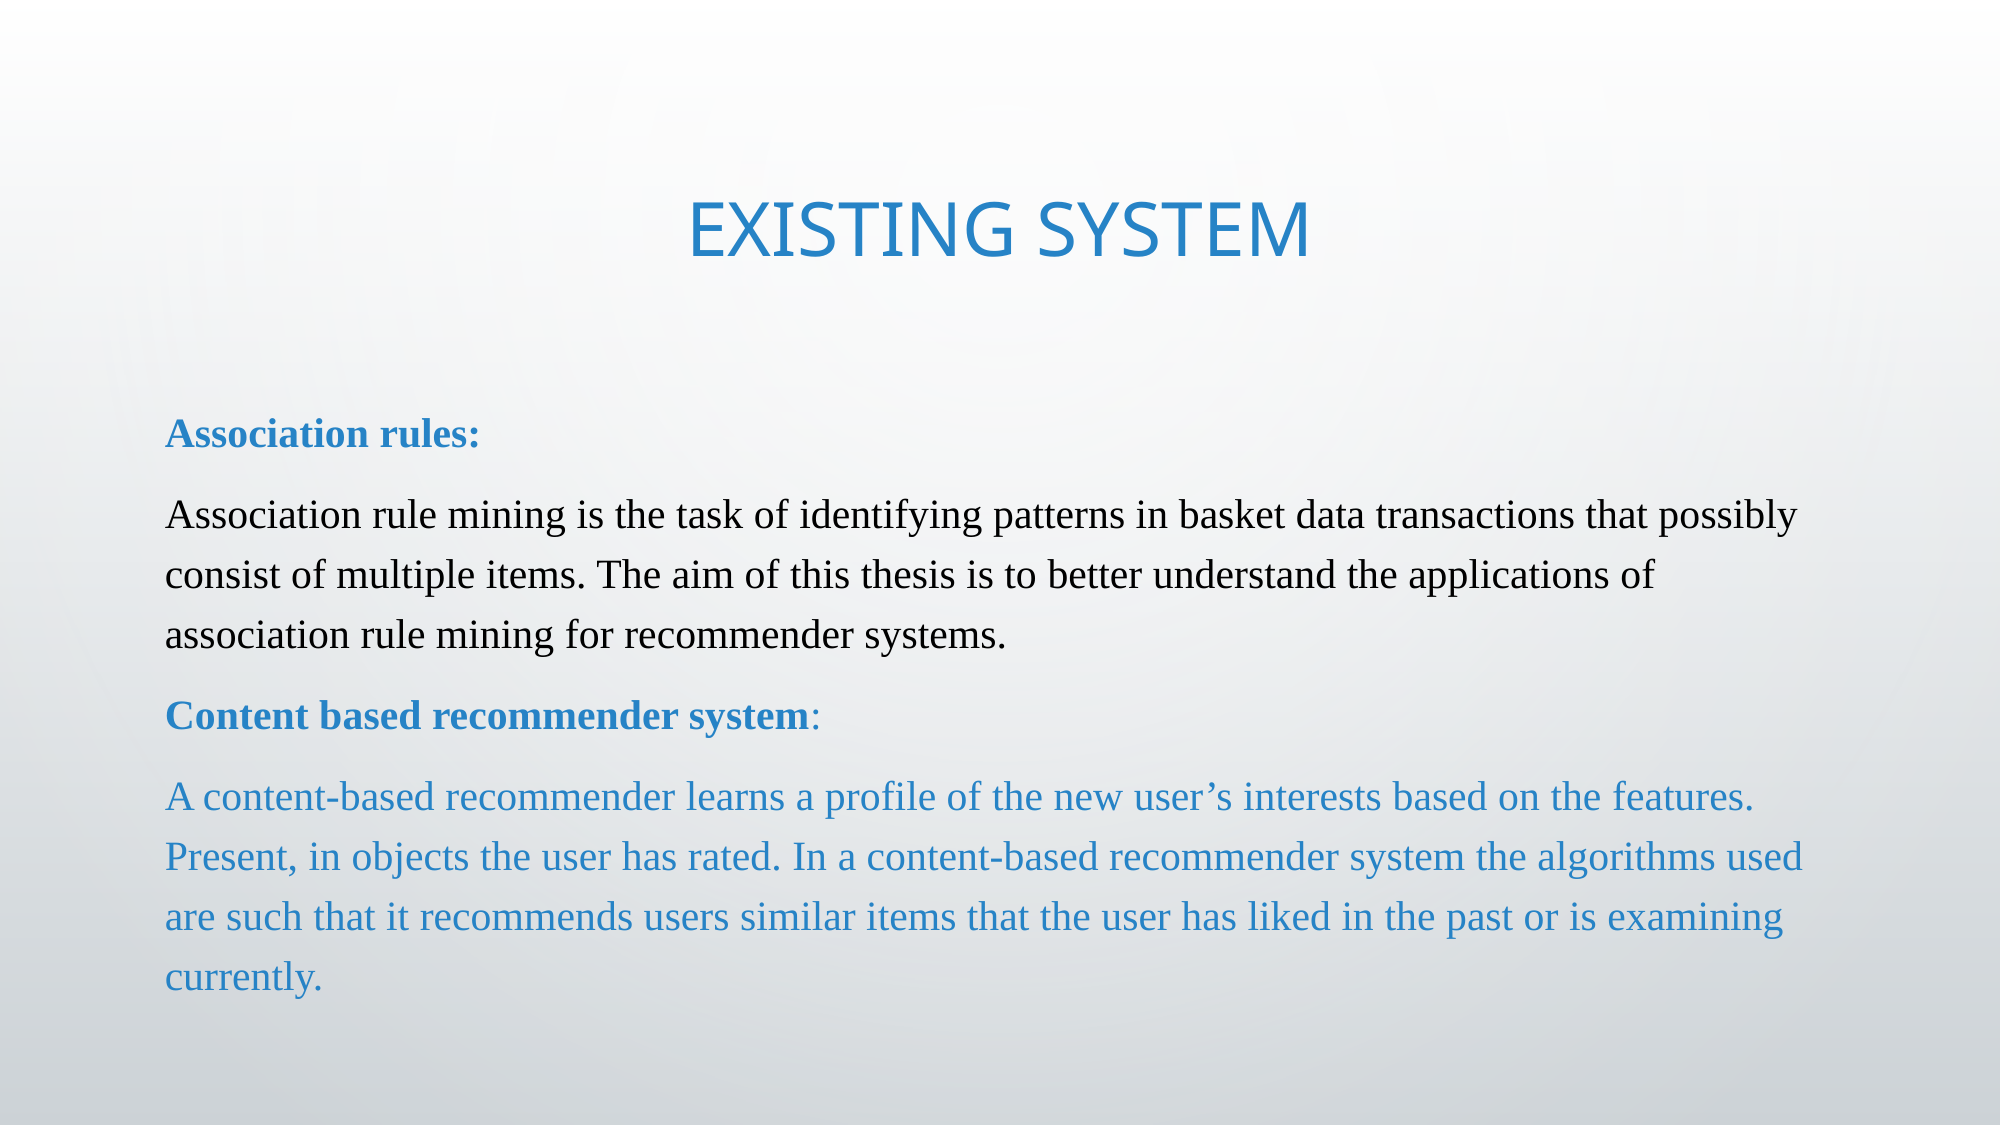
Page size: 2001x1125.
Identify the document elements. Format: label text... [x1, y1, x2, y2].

list Association rules: Association rule mining is the task of identifying patterns in basket data transactions that possibly consist of multiple items. The aim of this thesis is to better understand the applications of association rule mining for recommender systems. Content based recommender system: A content-based recommender learns a profile of the new user’s interests based on the features. Present, in objects the user has rated. In a content-based recommender system the algorithms used are such that it recommends users similar items that the user has liked in the past or is examining currently. [149, 388, 1851, 950]
title EXISTING SYSTEM [149, 101, 1851, 364]
